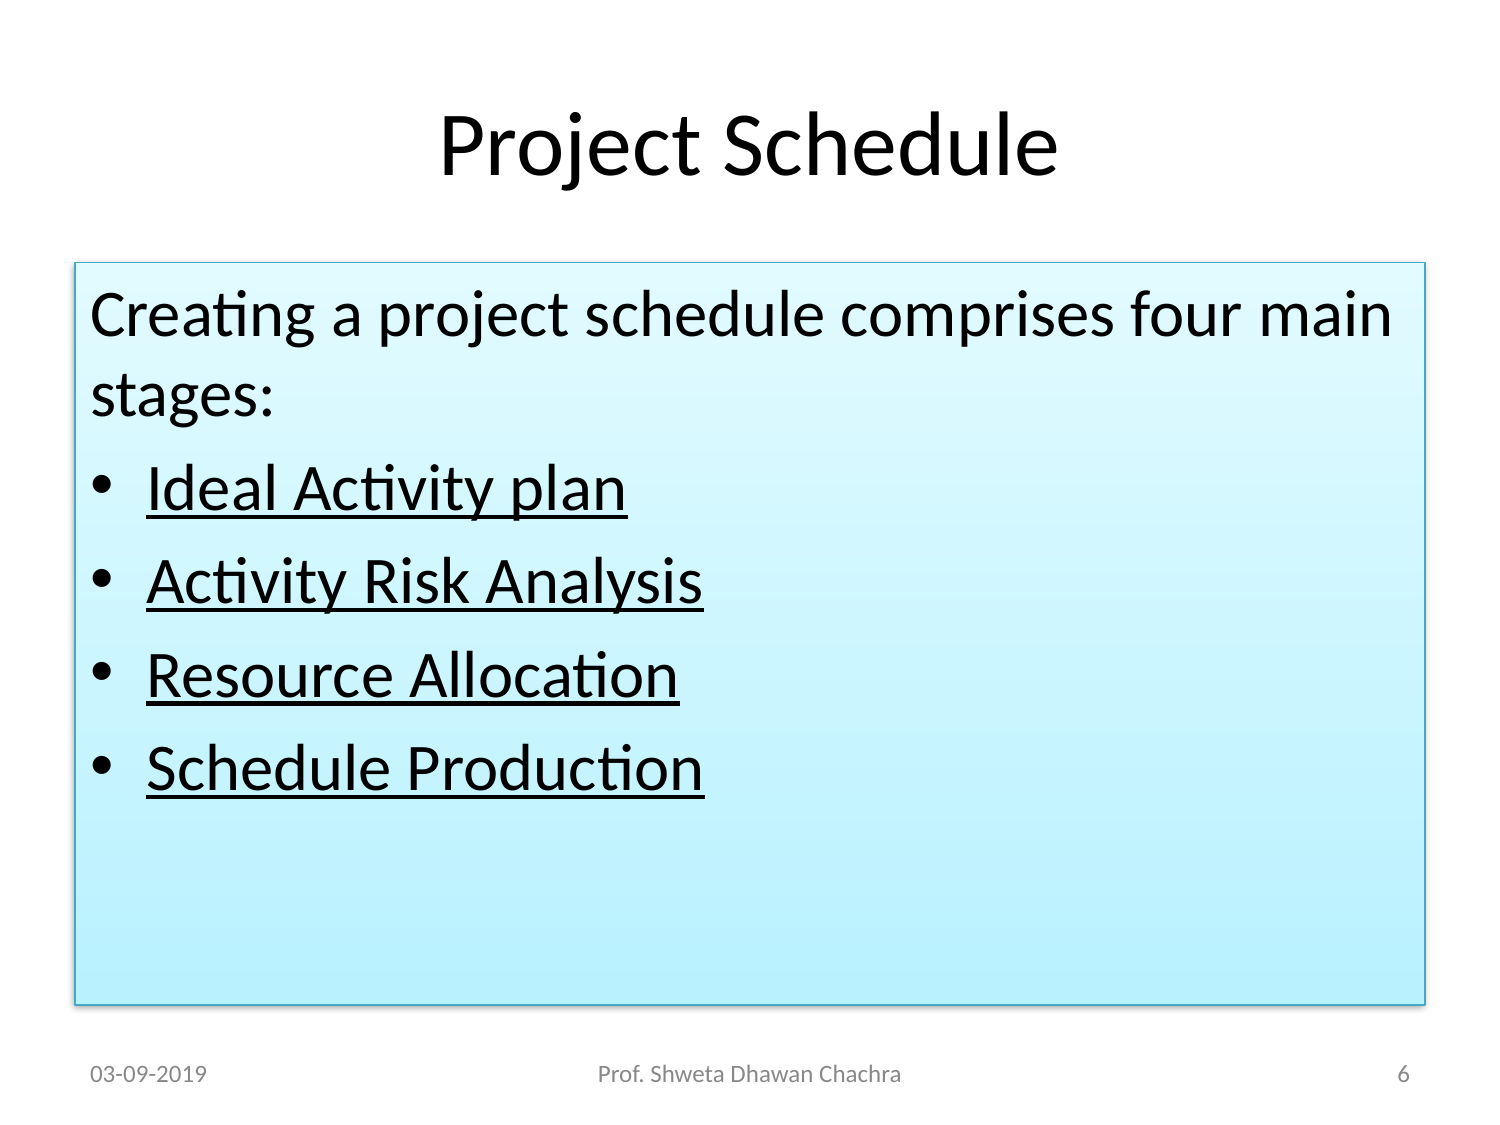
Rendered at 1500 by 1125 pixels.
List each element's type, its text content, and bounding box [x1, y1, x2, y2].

footer Prof. Shweta Dhawan Chachra [512, 1042, 988, 1103]
slide_number ‹#› [1074, 1042, 1425, 1103]
title Project Schedule [75, 45, 1425, 233]
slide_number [75, 1042, 425, 1103]
list Creating a project schedule comprises four main stages: Ideal Activity plan Activity Risk Analysis Resource Allocation Schedule Production [75, 262, 1425, 1005]
